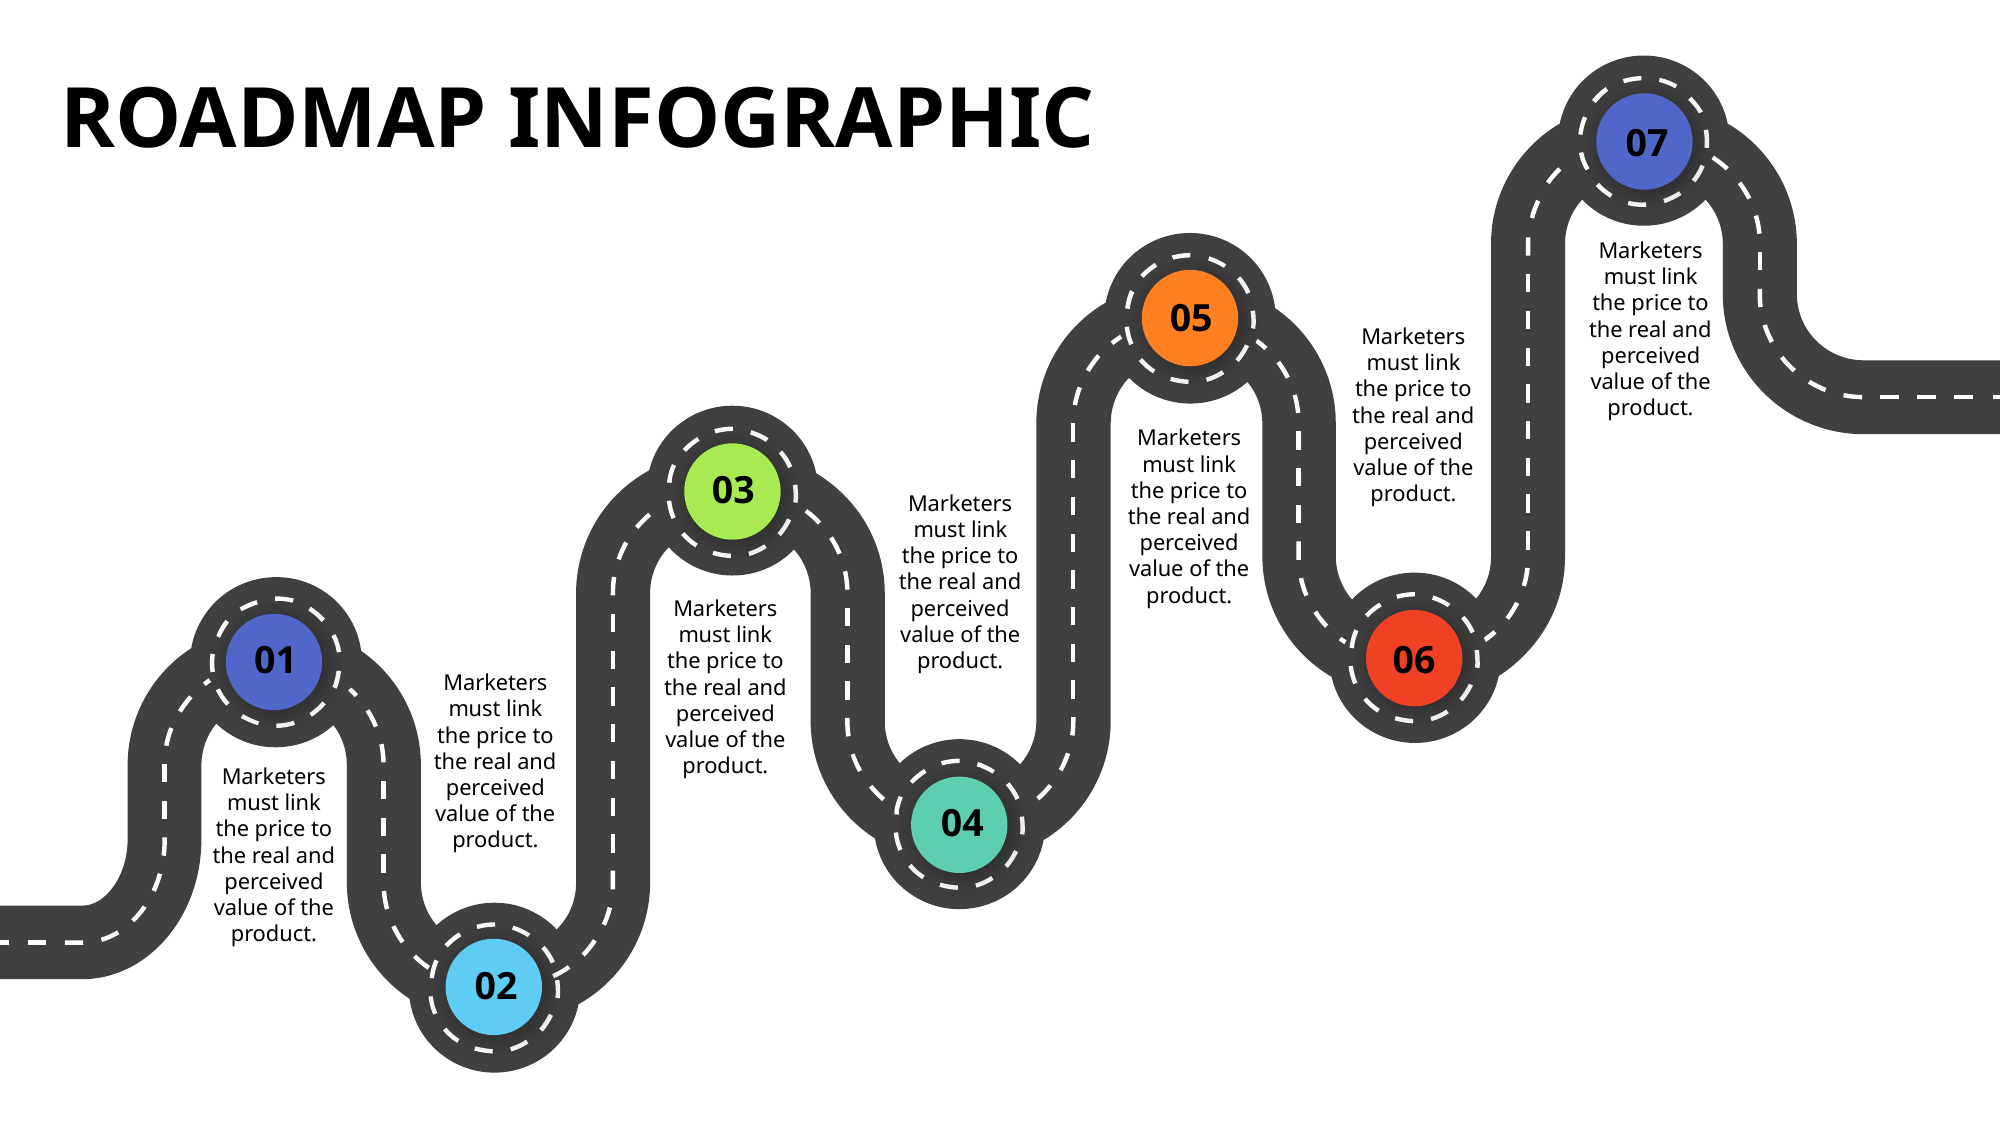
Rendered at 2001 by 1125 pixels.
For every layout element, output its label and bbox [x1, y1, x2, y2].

text_box [0, 55, 2000, 1073]
